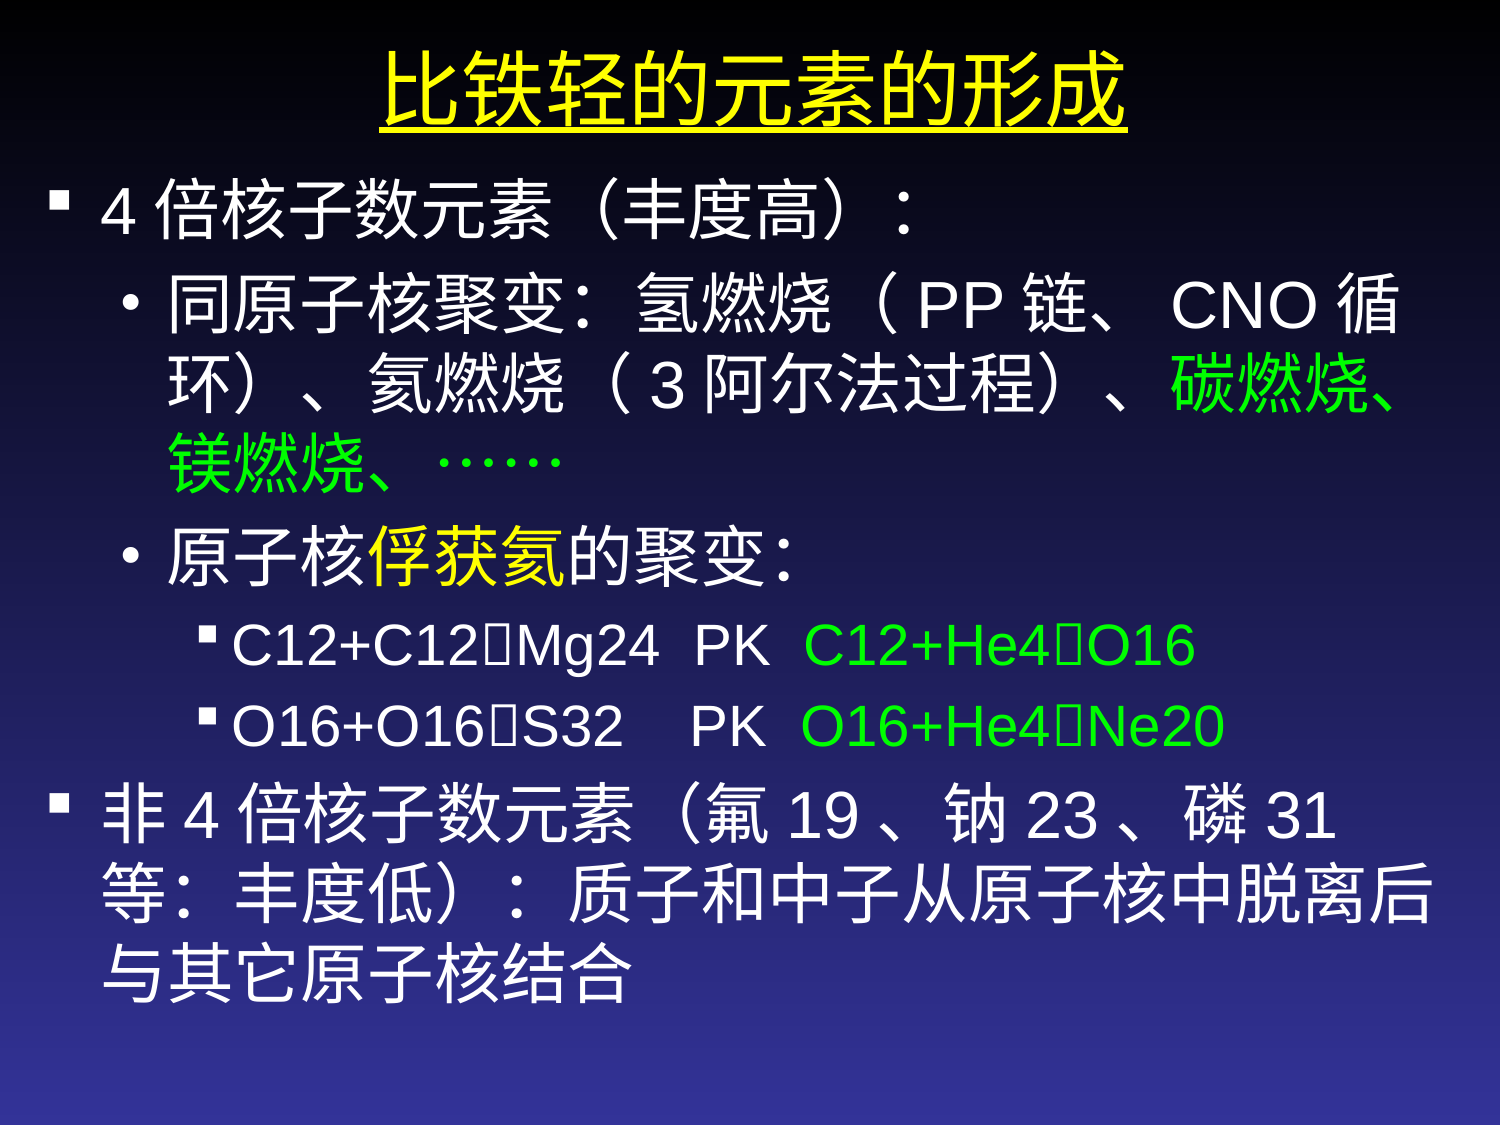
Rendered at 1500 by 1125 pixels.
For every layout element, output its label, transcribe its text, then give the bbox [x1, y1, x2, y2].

title 比铁轻的元素的形成 [53, 31, 1454, 144]
list 4倍核子数元素（丰度高）： 同原子核聚变：氢燃烧（PP链、CNO循环）、氦燃烧（3阿尔法过程）、碳燃烧、镁燃烧、…… 原子核俘获氦的聚变： C12+C12Mg24 PK C12+He4O16 O16+O16S32 PK O16+He4Ne20 非4倍核子数元素（氟19、钠23、磷31等：丰度低）：质子和中子从原子核中脱离后与其它原子核结合 [29, 160, 1467, 1024]
